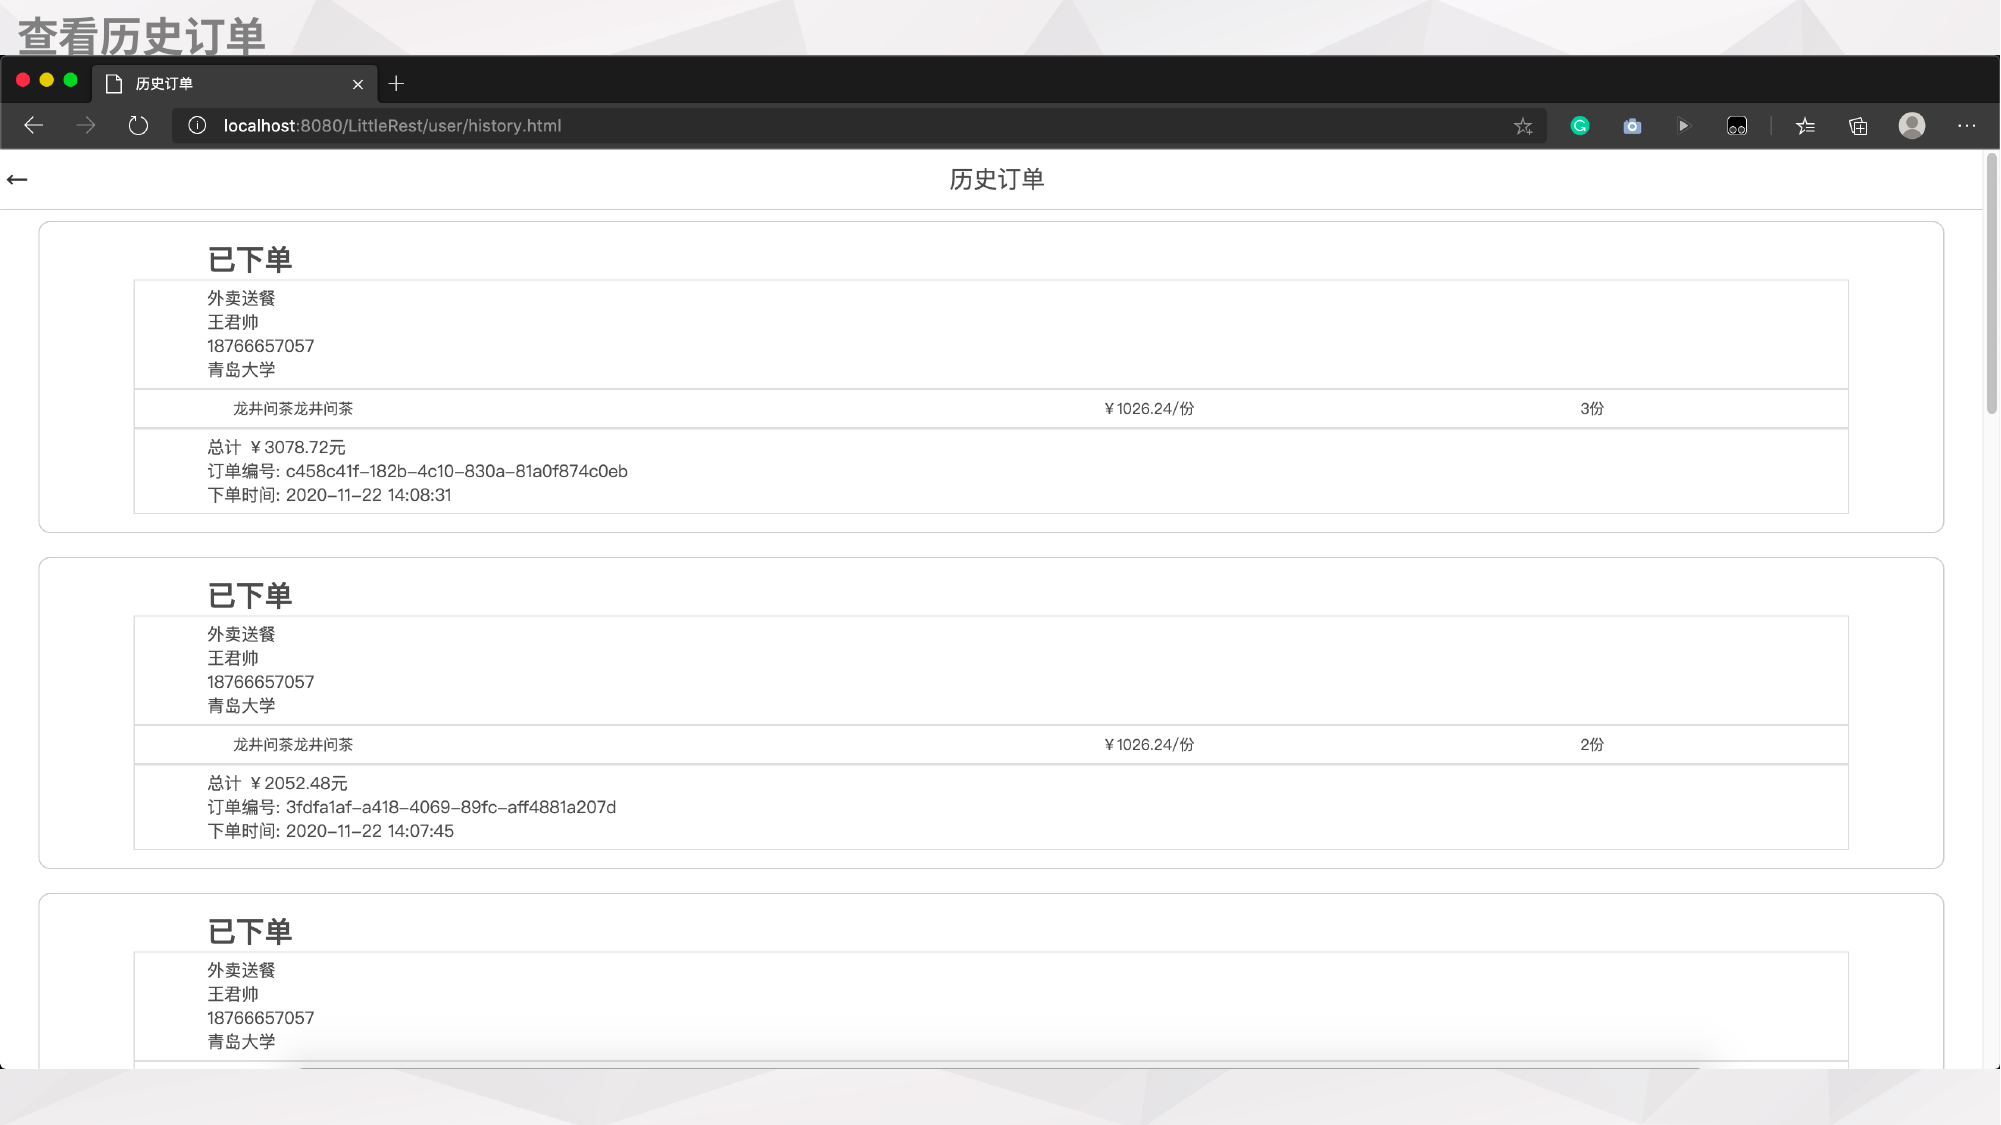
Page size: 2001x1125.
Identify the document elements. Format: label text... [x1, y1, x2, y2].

picture [0, 0, 2001, 1125]
text_box 查看历史订单 [2, 3, 668, 55]
